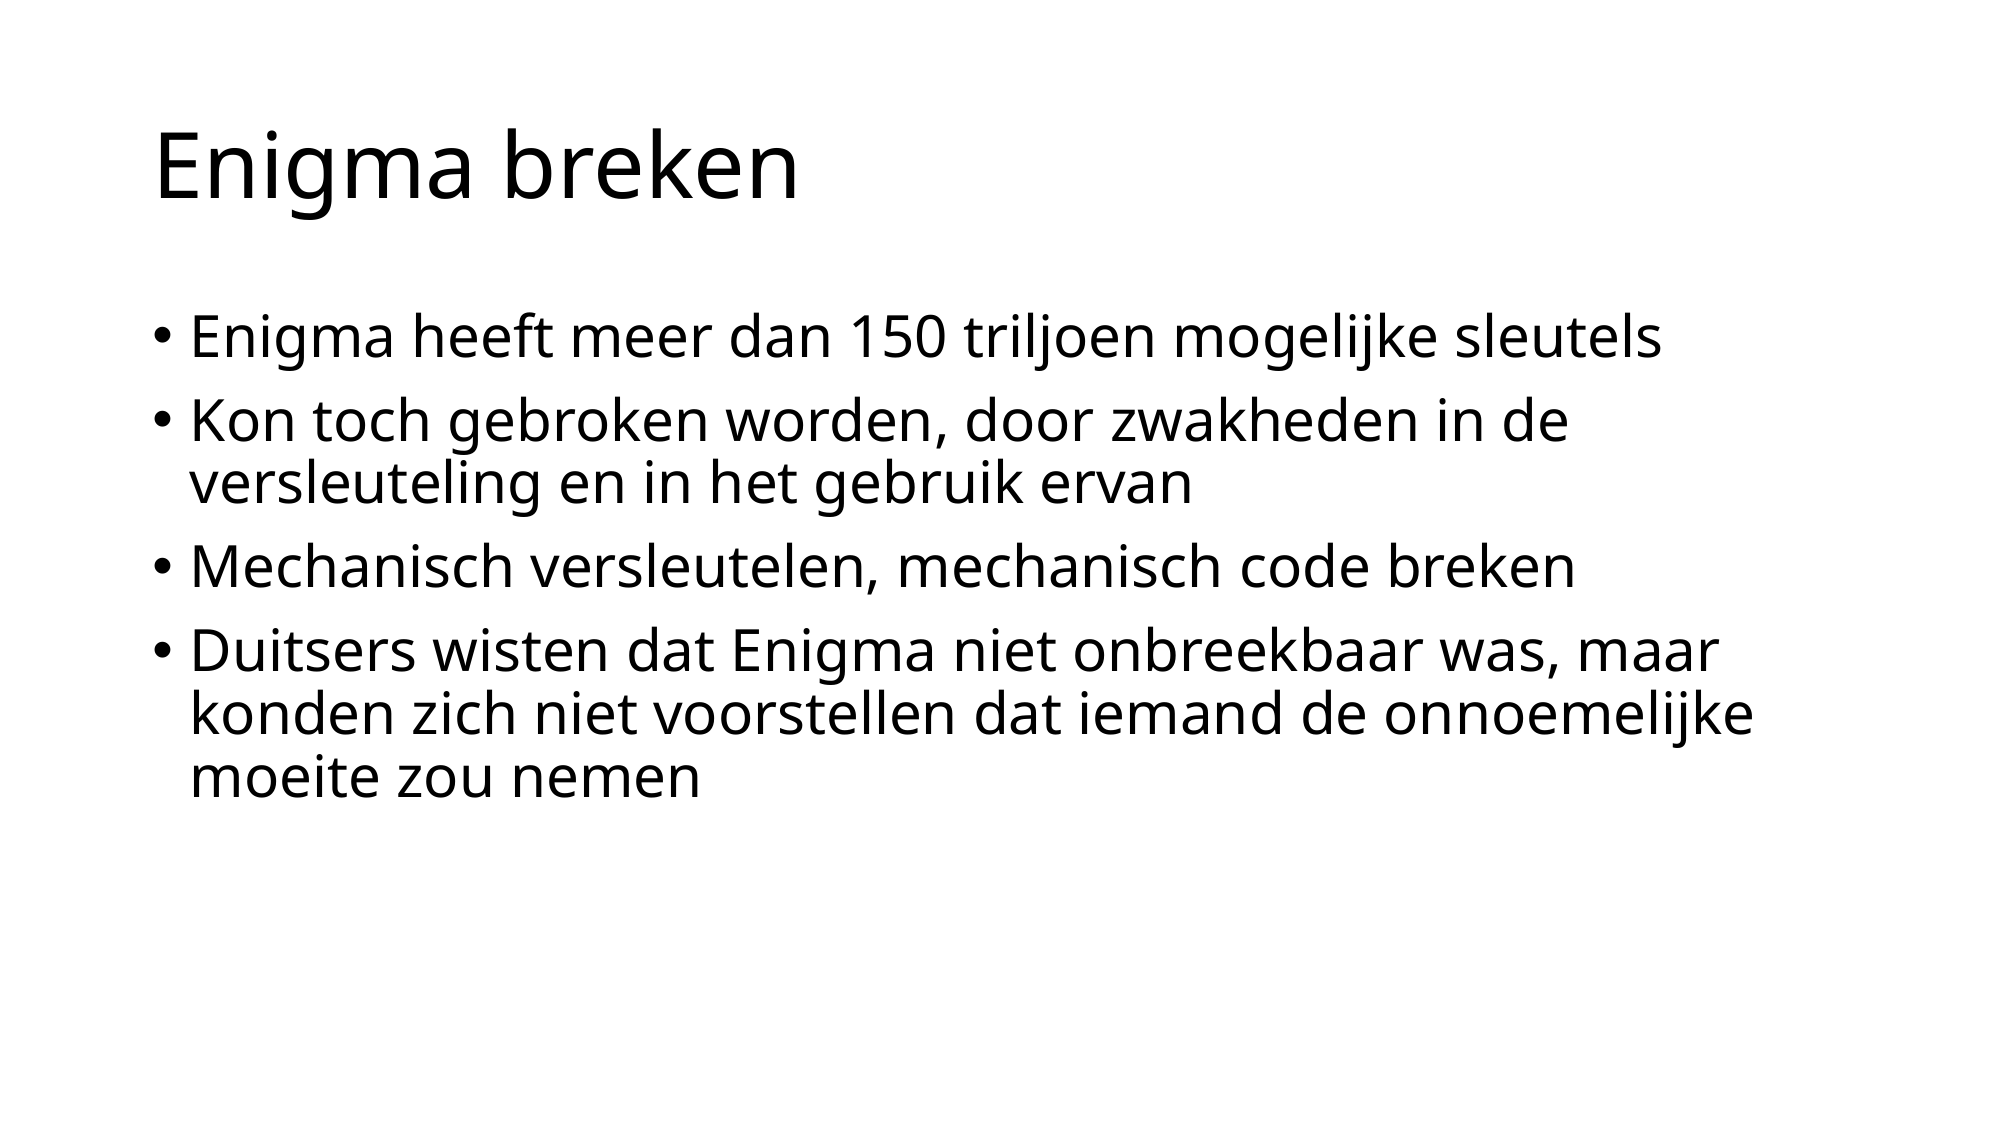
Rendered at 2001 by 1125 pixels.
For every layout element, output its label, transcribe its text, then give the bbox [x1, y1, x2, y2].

list Enigma heeft meer dan 150 triljoen mogelijke sleutels Kon toch gebroken worden, door zwakheden in de versleuteling en in het gebruik ervan Mechanisch versleutelen, mechanisch code breken Duitsers wisten dat Enigma niet onbreekbaar was, maar konden zich niet voorstellen dat iemand de onnoemelijke moeite zou nemen [137, 299, 1863, 1014]
title Enigma breken [137, 59, 1863, 278]
